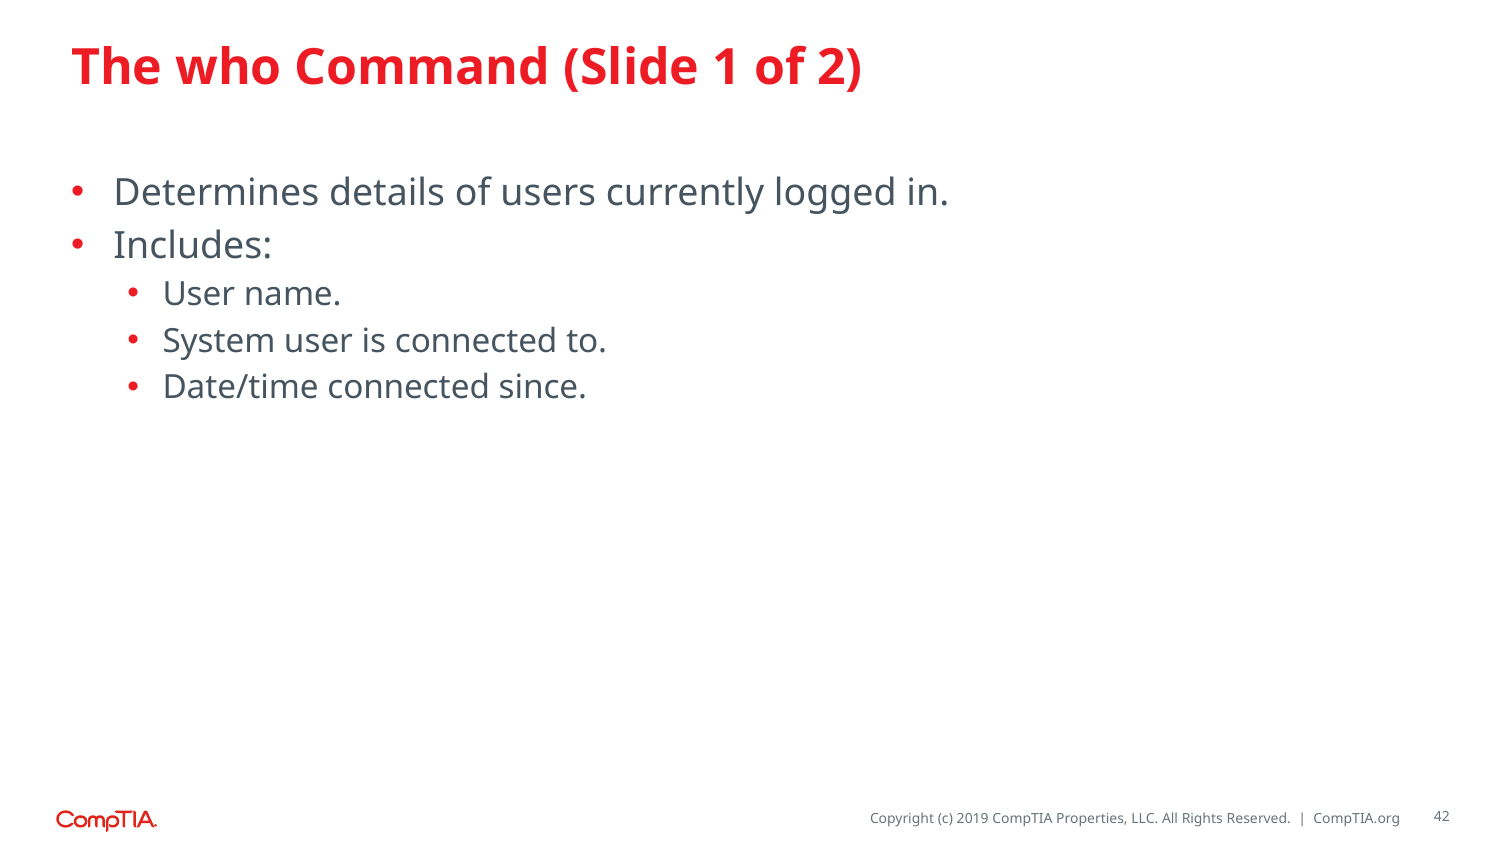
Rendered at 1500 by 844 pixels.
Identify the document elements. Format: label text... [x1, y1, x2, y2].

slide_number 42 [1407, 800, 1450, 835]
list Determines details of users currently logged in. Includes: User name. System user is connected to. Date/time connected since. [56, 160, 1444, 746]
title The who Command (Slide 1 of 2) [56, 12, 1444, 117]
